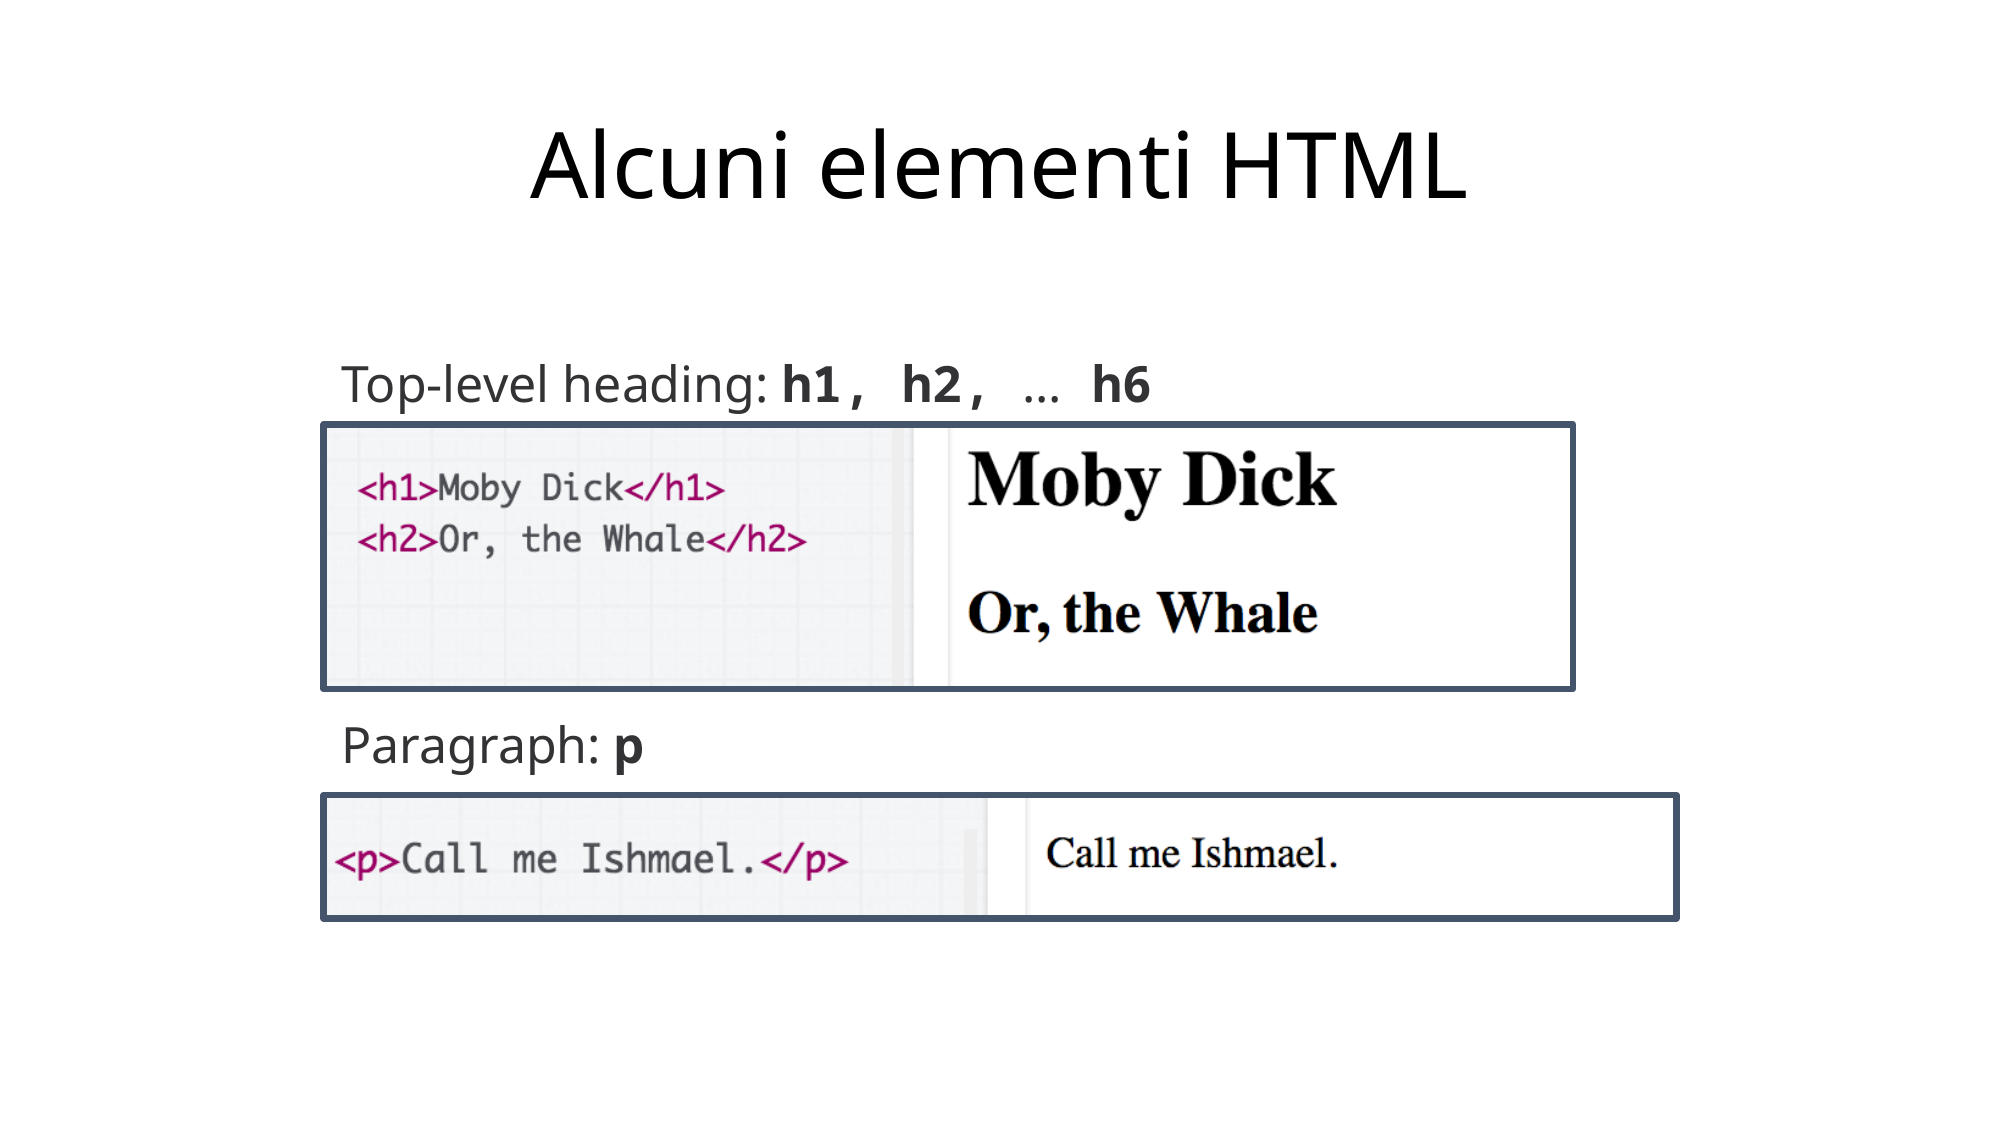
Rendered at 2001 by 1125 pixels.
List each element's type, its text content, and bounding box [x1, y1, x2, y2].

text_box Top-level heading: h1, h2, ... h6 [326, 337, 1532, 421]
text_box Paragraph: p [326, 698, 1532, 797]
title Alcuni elementi HTML [137, 59, 1863, 278]
picture [326, 797, 1674, 916]
picture [326, 427, 1570, 686]
